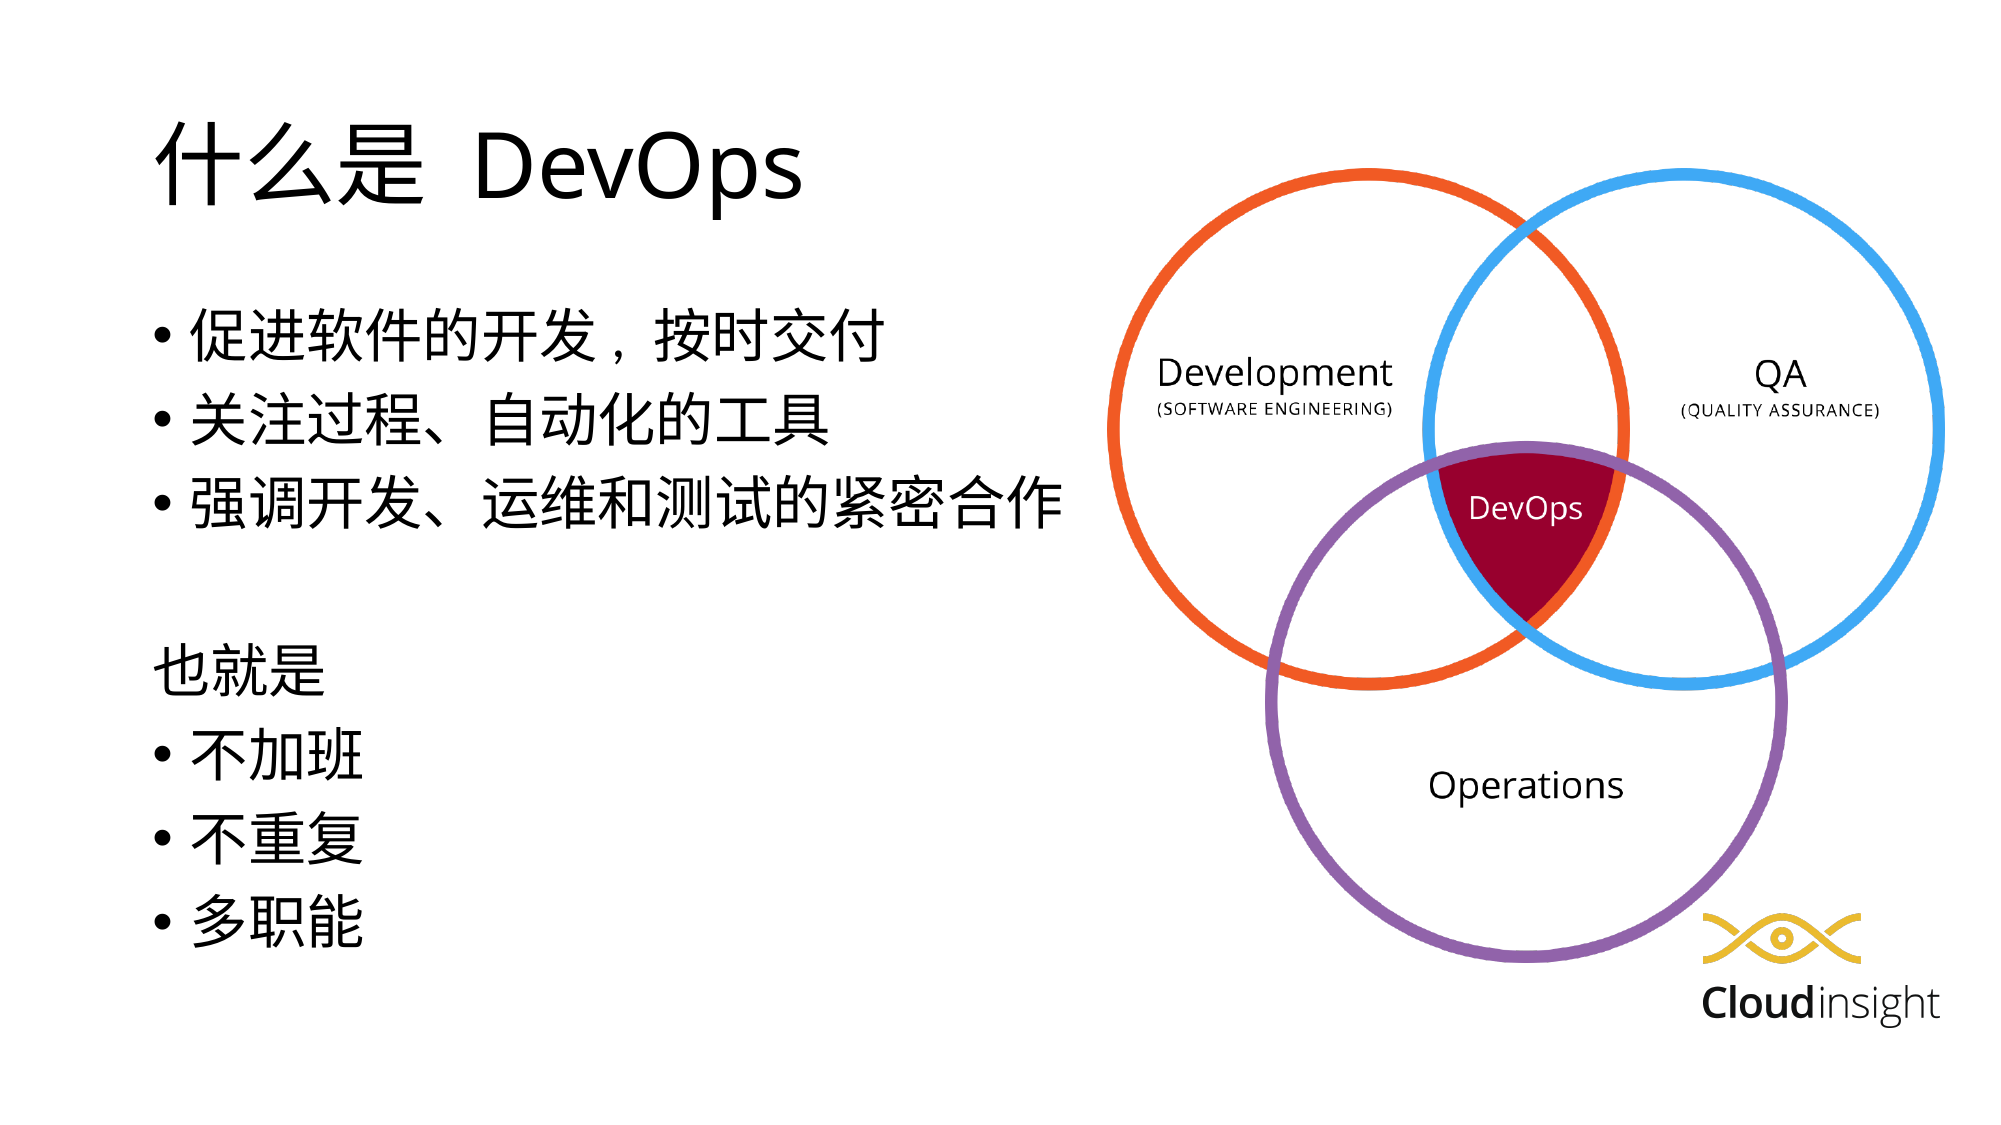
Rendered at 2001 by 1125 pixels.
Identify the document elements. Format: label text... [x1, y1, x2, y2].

picture [1107, 168, 1945, 1028]
list 促进软件的开发, 按时交付 关注过程、自动化的工具 强调开发、运维和测试的紧密合作 也就是 不加班 不重复 多职能 [137, 299, 1863, 1014]
title 什么是 DevOps [137, 59, 1863, 278]
